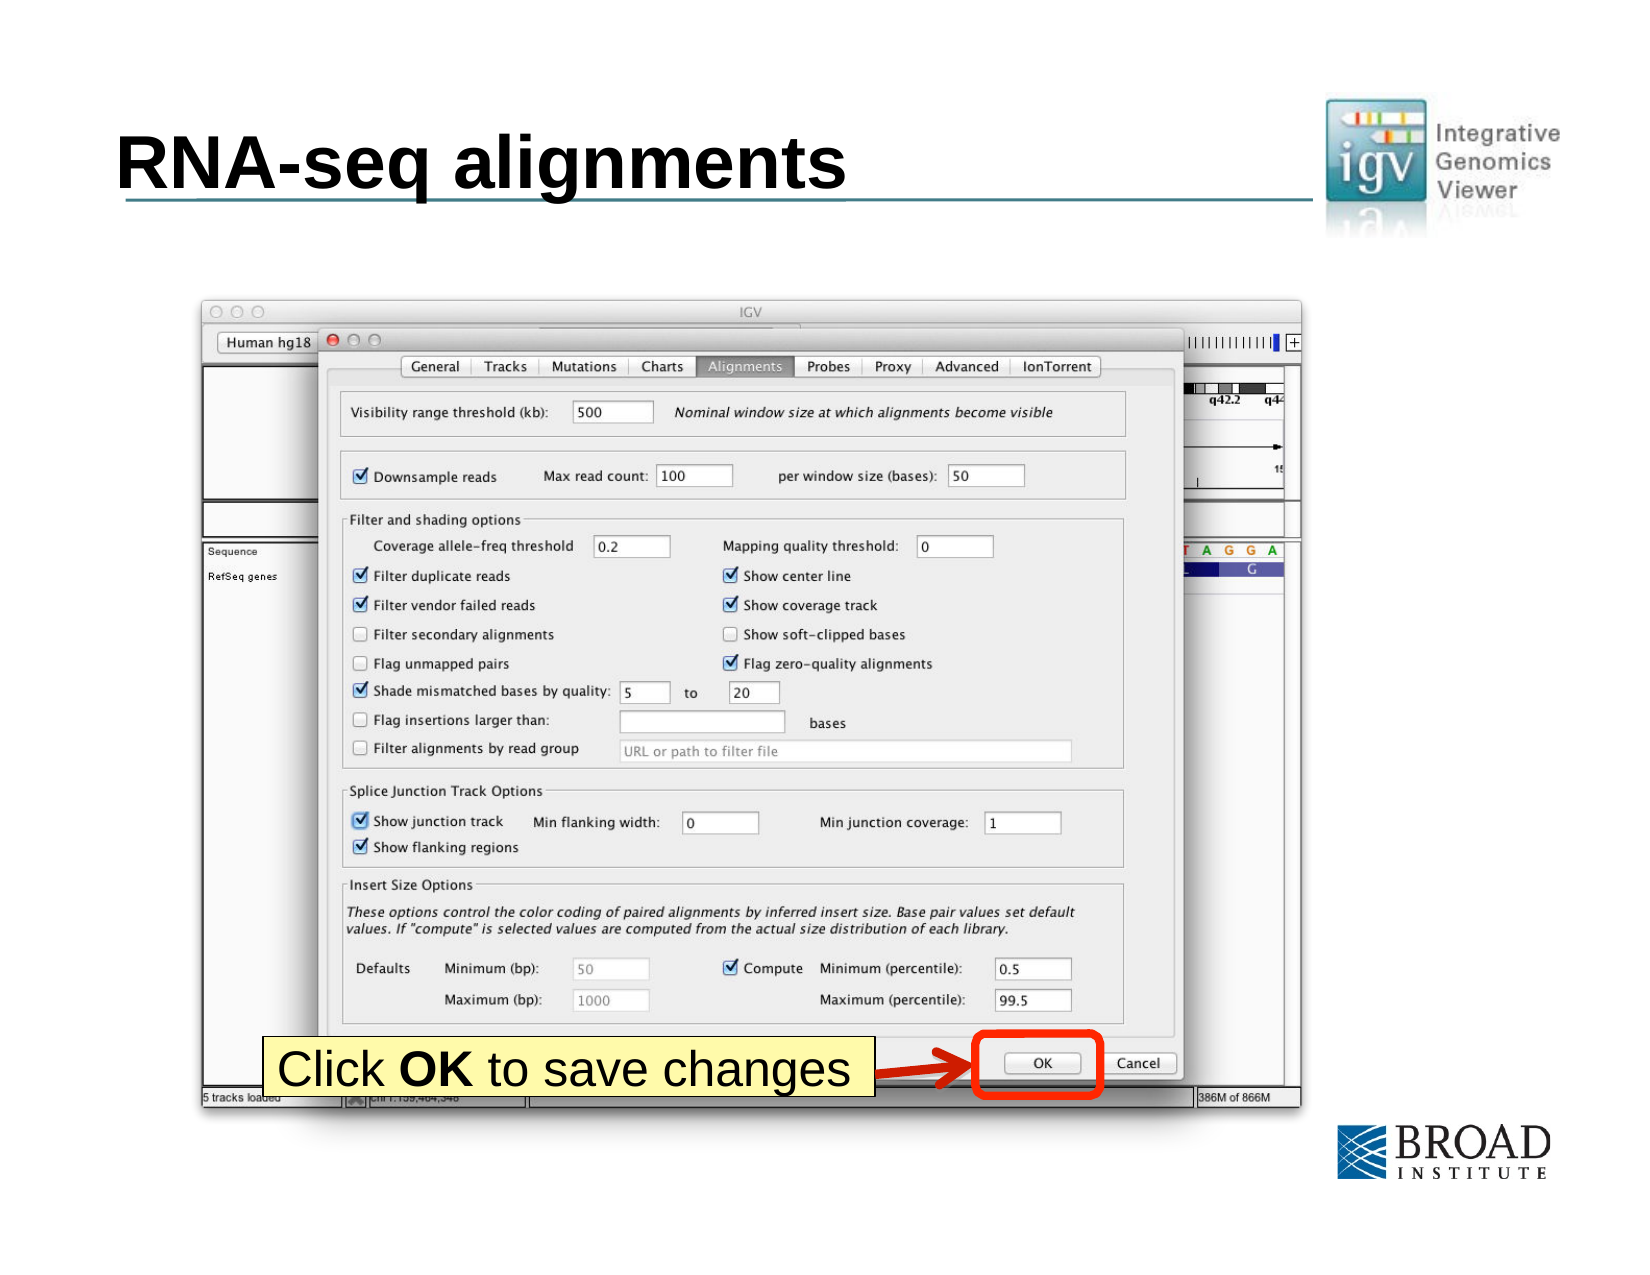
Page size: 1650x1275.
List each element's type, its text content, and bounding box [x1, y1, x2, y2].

text_box [187, 290, 1316, 1162]
text_box Click OK to save changes [262, 1036, 874, 1097]
text_box [874, 1029, 1014, 1106]
picture [1337, 1124, 1551, 1179]
title RNA-seq alignments [113, 113, 1537, 327]
picture [1325, 92, 1560, 238]
text_box [931, 1047, 975, 1090]
text_box [975, 1033, 1101, 1096]
